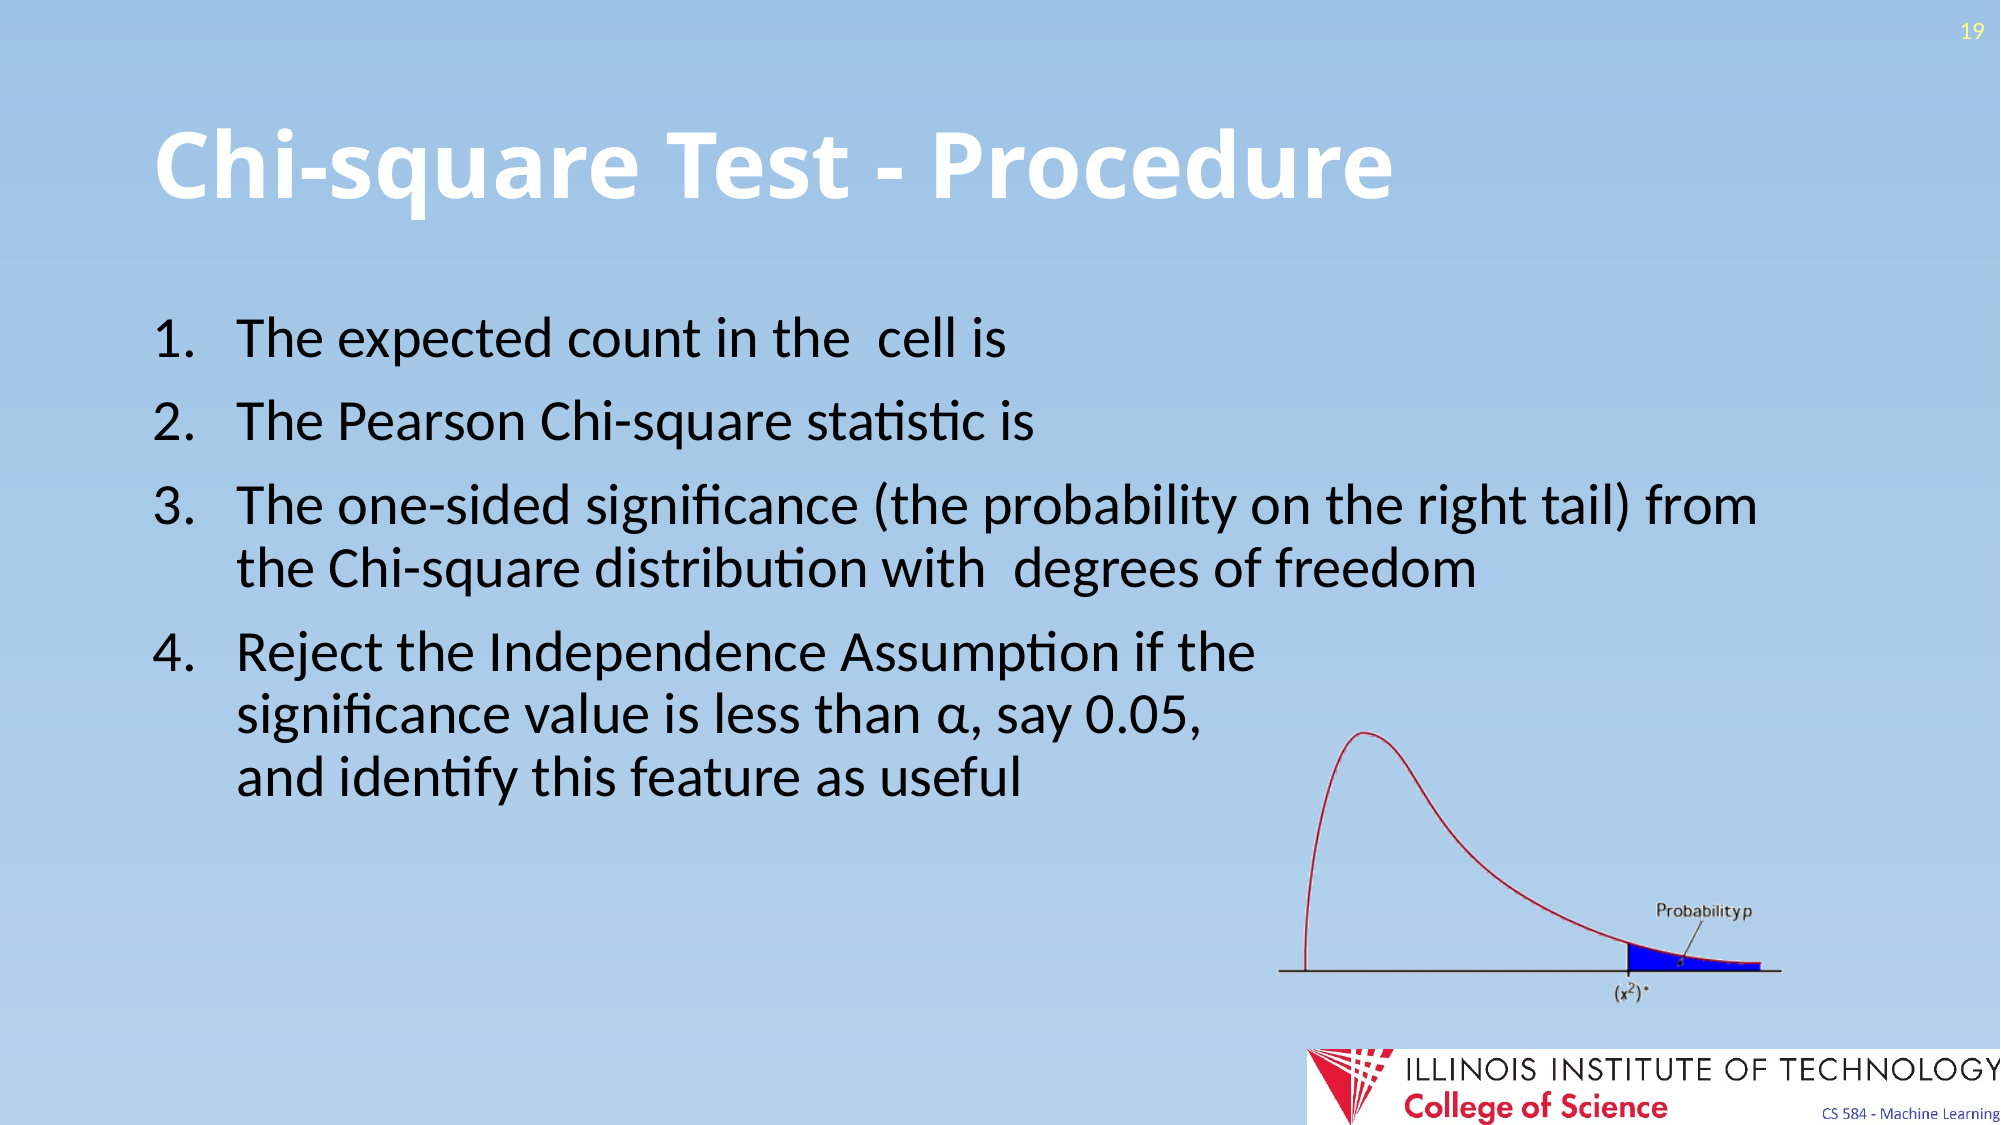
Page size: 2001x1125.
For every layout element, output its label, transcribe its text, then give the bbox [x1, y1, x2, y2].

title Chi-square Test - Procedure [137, 59, 1863, 278]
picture [1306, 1049, 2000, 1125]
slide_number 19 [1550, 0, 2000, 60]
picture [1270, 713, 1793, 1014]
